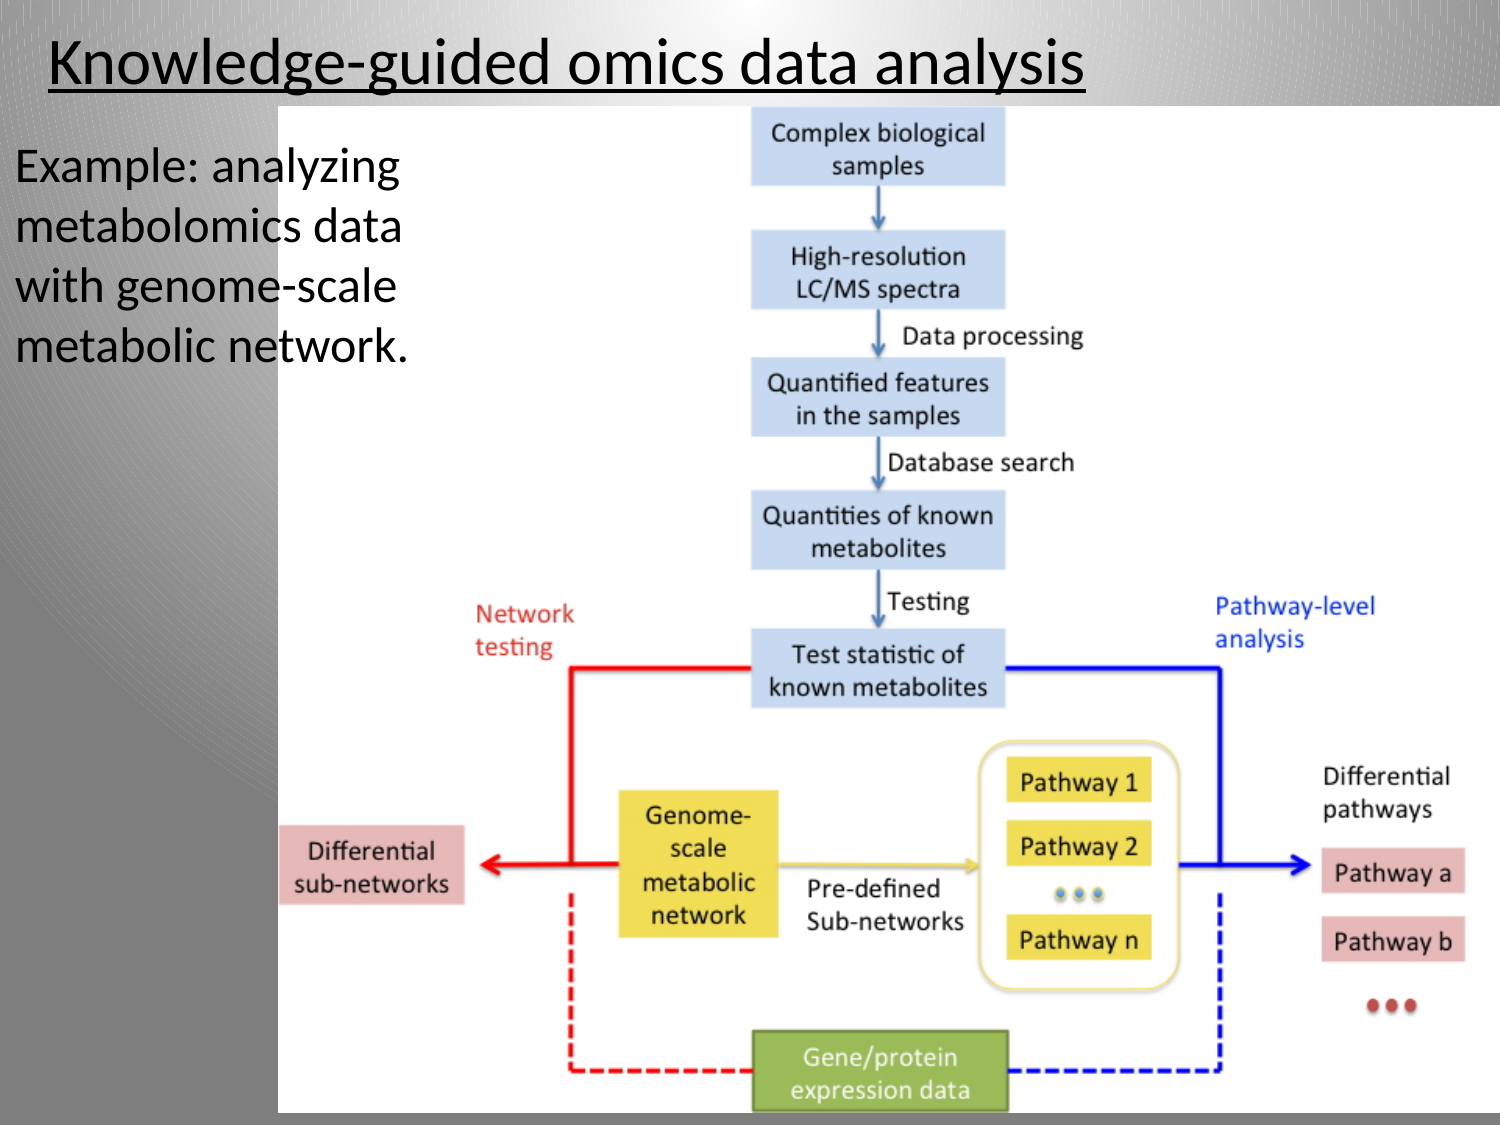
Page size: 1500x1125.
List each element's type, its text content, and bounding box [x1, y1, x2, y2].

picture [278, 105, 1500, 1113]
text_box Example: analyzing metabolomics data with genome-scale metabolic network. [0, 124, 273, 380]
text_box Knowledge-guided omics data analysis [33, 10, 1459, 105]
